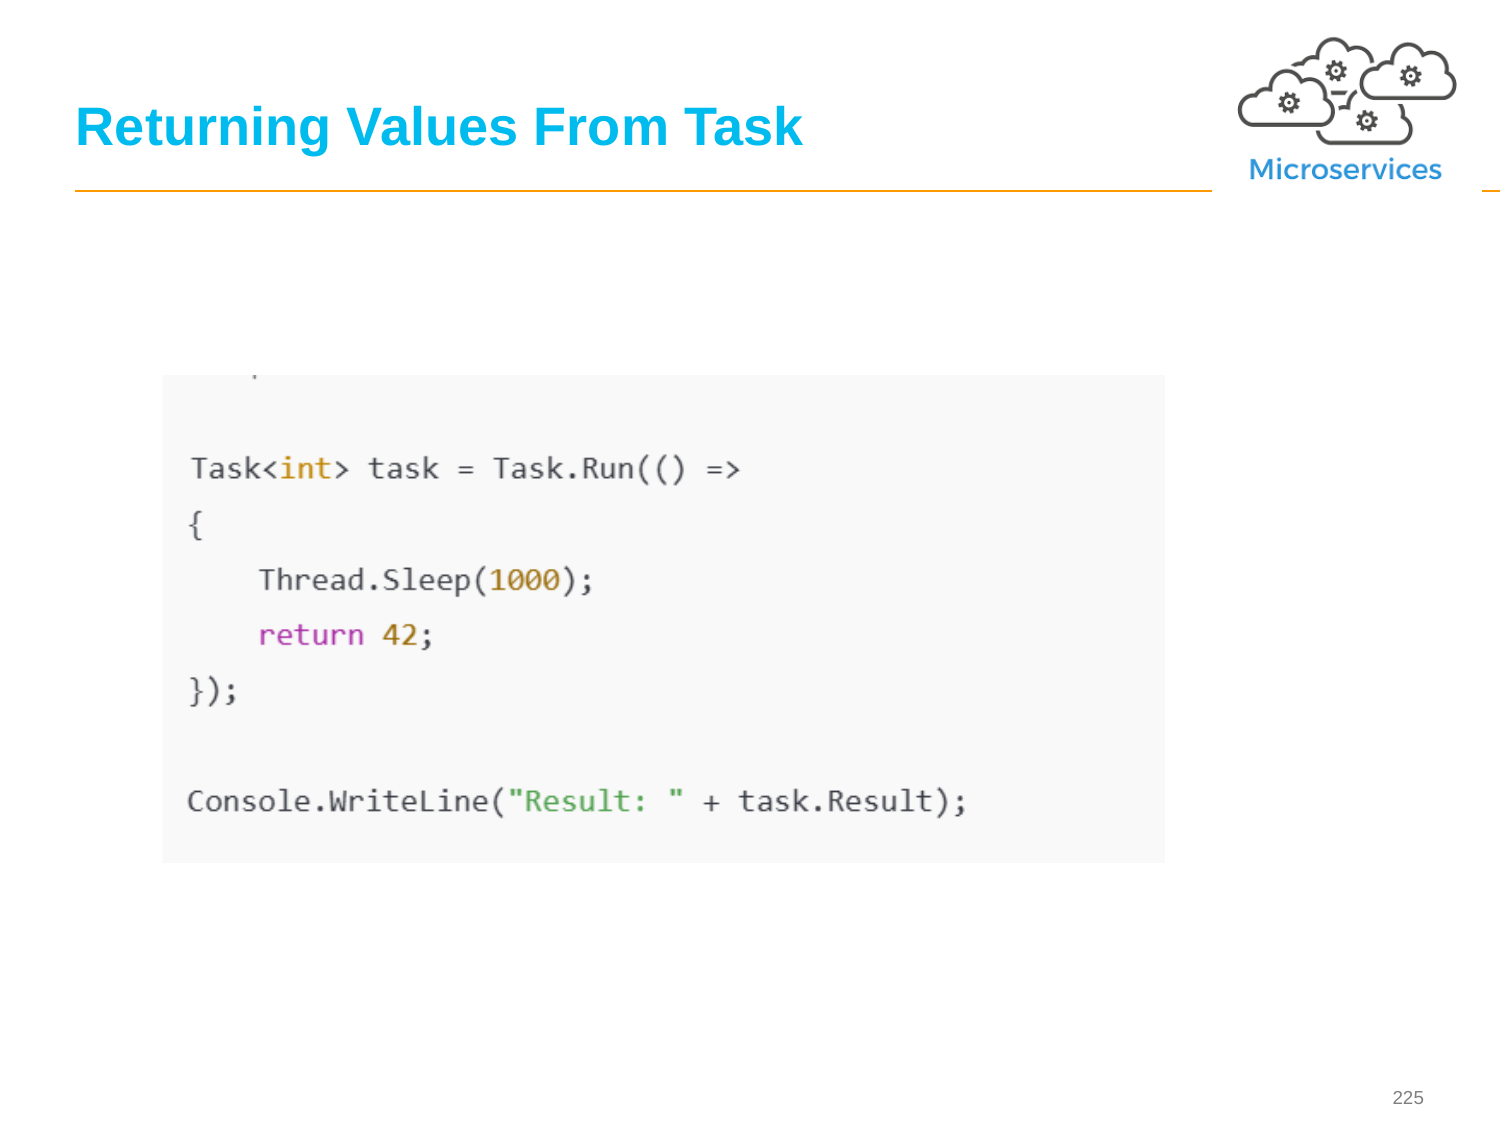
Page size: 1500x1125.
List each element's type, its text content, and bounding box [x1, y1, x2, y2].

picture [162, 374, 1166, 863]
title Returning Values From Task [75, 27, 1422, 157]
picture [1212, 1, 1482, 203]
